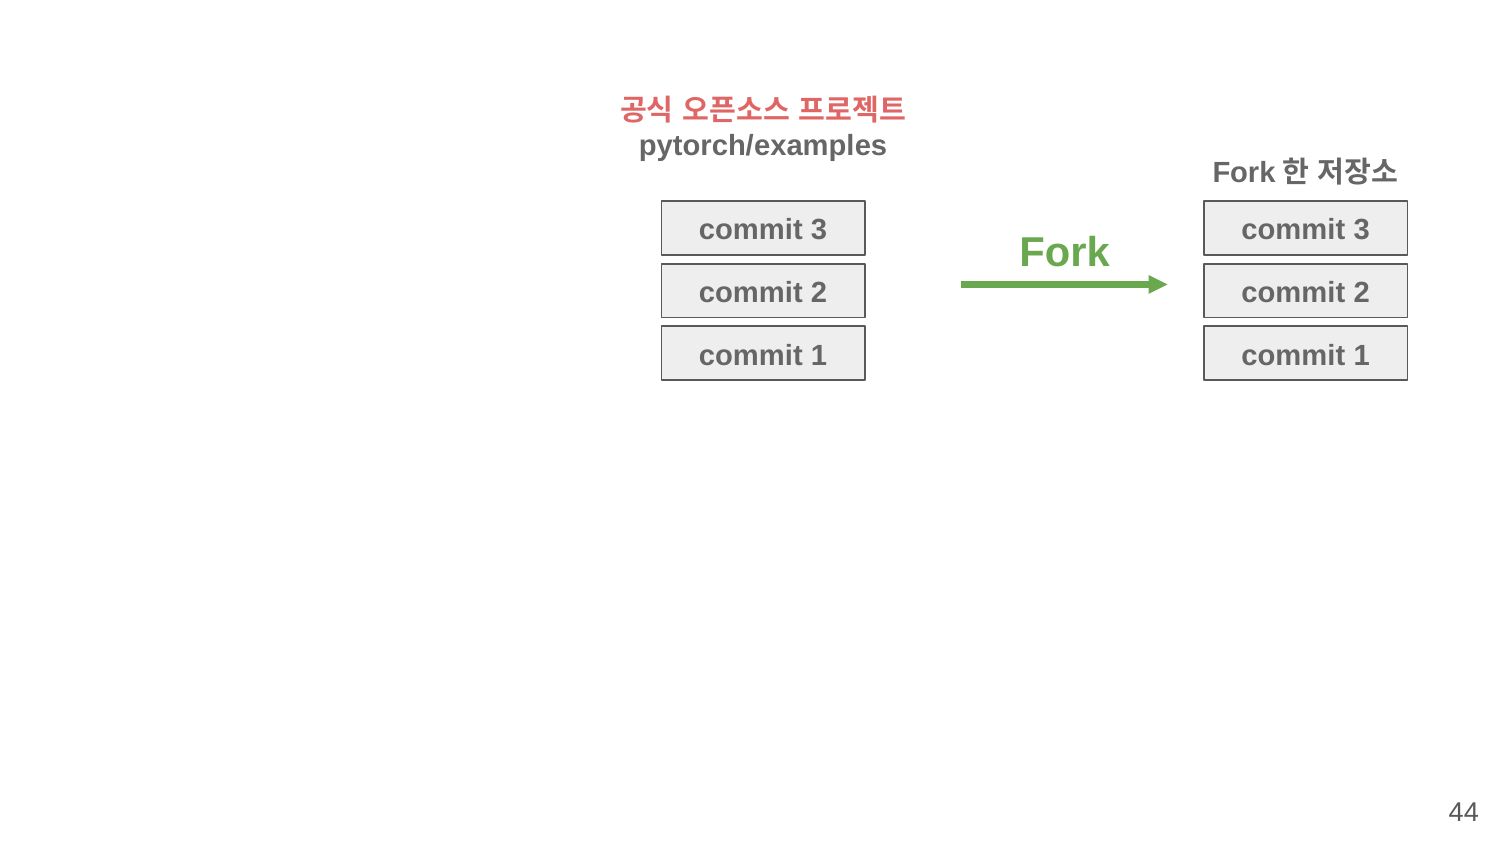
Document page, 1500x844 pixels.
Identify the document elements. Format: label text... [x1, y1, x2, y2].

text_box commit 2 [661, 263, 866, 318]
text_box commit 1 [661, 326, 866, 381]
text_box Fork한 저장소 [1067, 138, 1500, 193]
text_box commit 1 [1203, 326, 1408, 381]
text_box commit 3 [661, 201, 866, 256]
slide_number ‹#› [1403, 779, 1494, 844]
text_box commit 3 [1203, 201, 1408, 256]
text_box 공식 오픈소스 프로젝트 pytorch/examples [525, 76, 1002, 131]
text_box commit 2 [1203, 263, 1408, 318]
text_box Fork [976, 209, 1153, 264]
